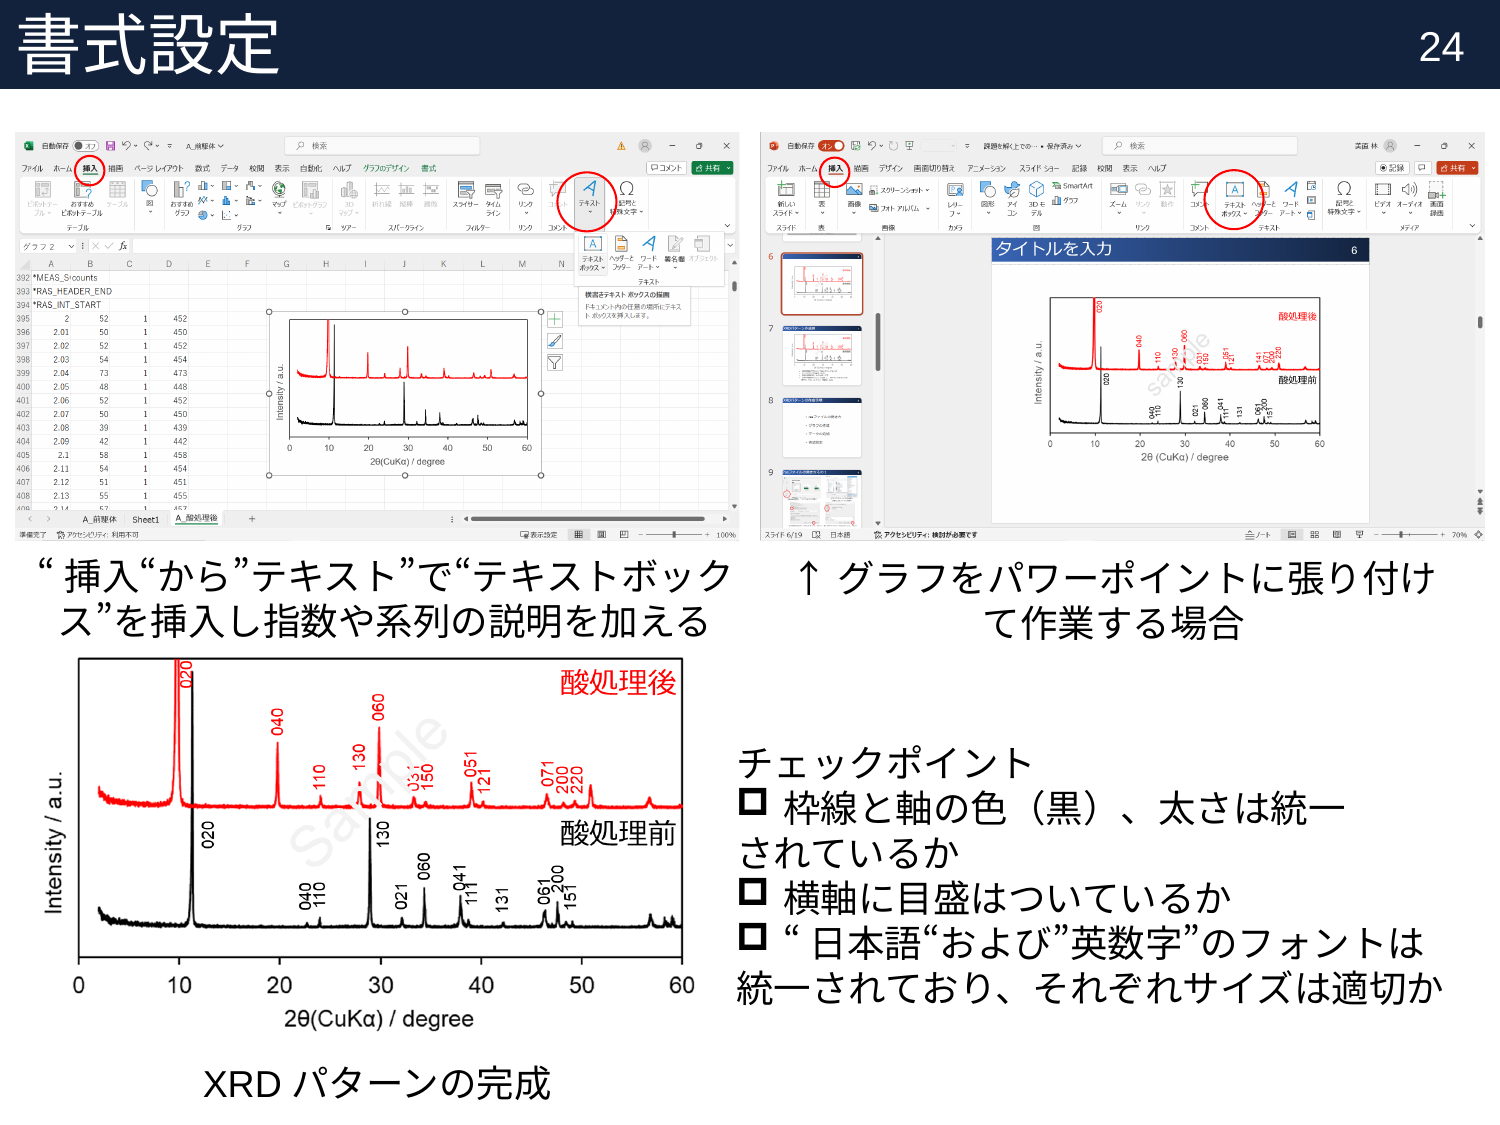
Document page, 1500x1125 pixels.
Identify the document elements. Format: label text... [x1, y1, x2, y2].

slide_number 24 [1383, 1, 1500, 88]
text_box ↑グラフをパワーポイントに張り付けて作業する場合 [763, 547, 1464, 652]
picture [15, 132, 740, 541]
picture [760, 132, 1485, 541]
title 書式設定 [0, 0, 1500, 100]
text_box チェックポイント 枠線と軸の色（黒）、太さは統一 されているか 横軸に目盛はついているか “日本語“および”英数字”のフォントは 統一されており、それぞれサイズは適切か [721, 732, 1460, 1017]
text_box “挿入“から”テキスト”で“テキストボックス”を挿入し指数や系列の説明を加える [0, 545, 771, 651]
picture [25, 638, 716, 1053]
text_box XRDパターンの完成 [163, 1053, 592, 1112]
